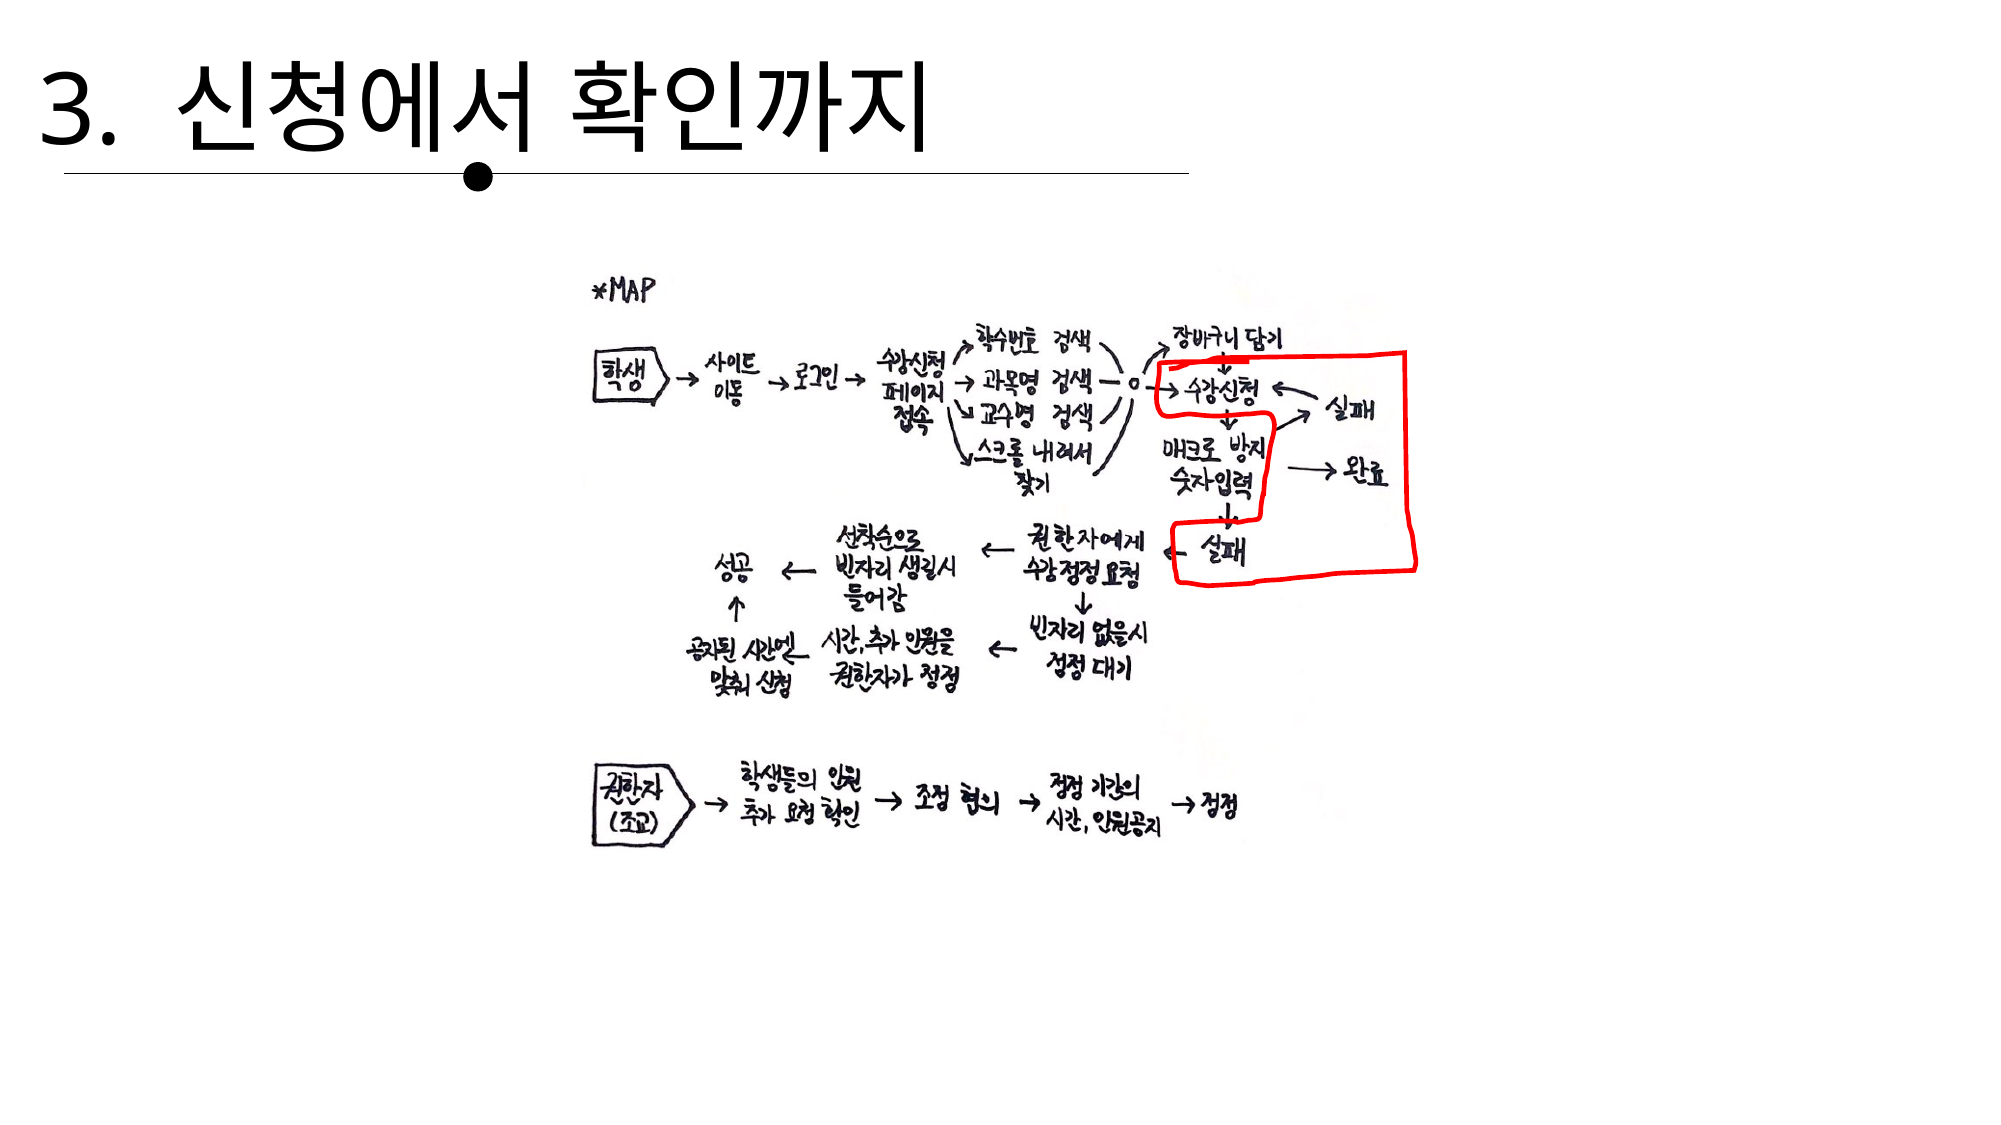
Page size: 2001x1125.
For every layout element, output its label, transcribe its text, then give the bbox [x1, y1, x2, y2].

text_box 3. 신청에서 확인까지 [23, 37, 952, 173]
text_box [64, 161, 1190, 192]
picture [583, 266, 1417, 858]
